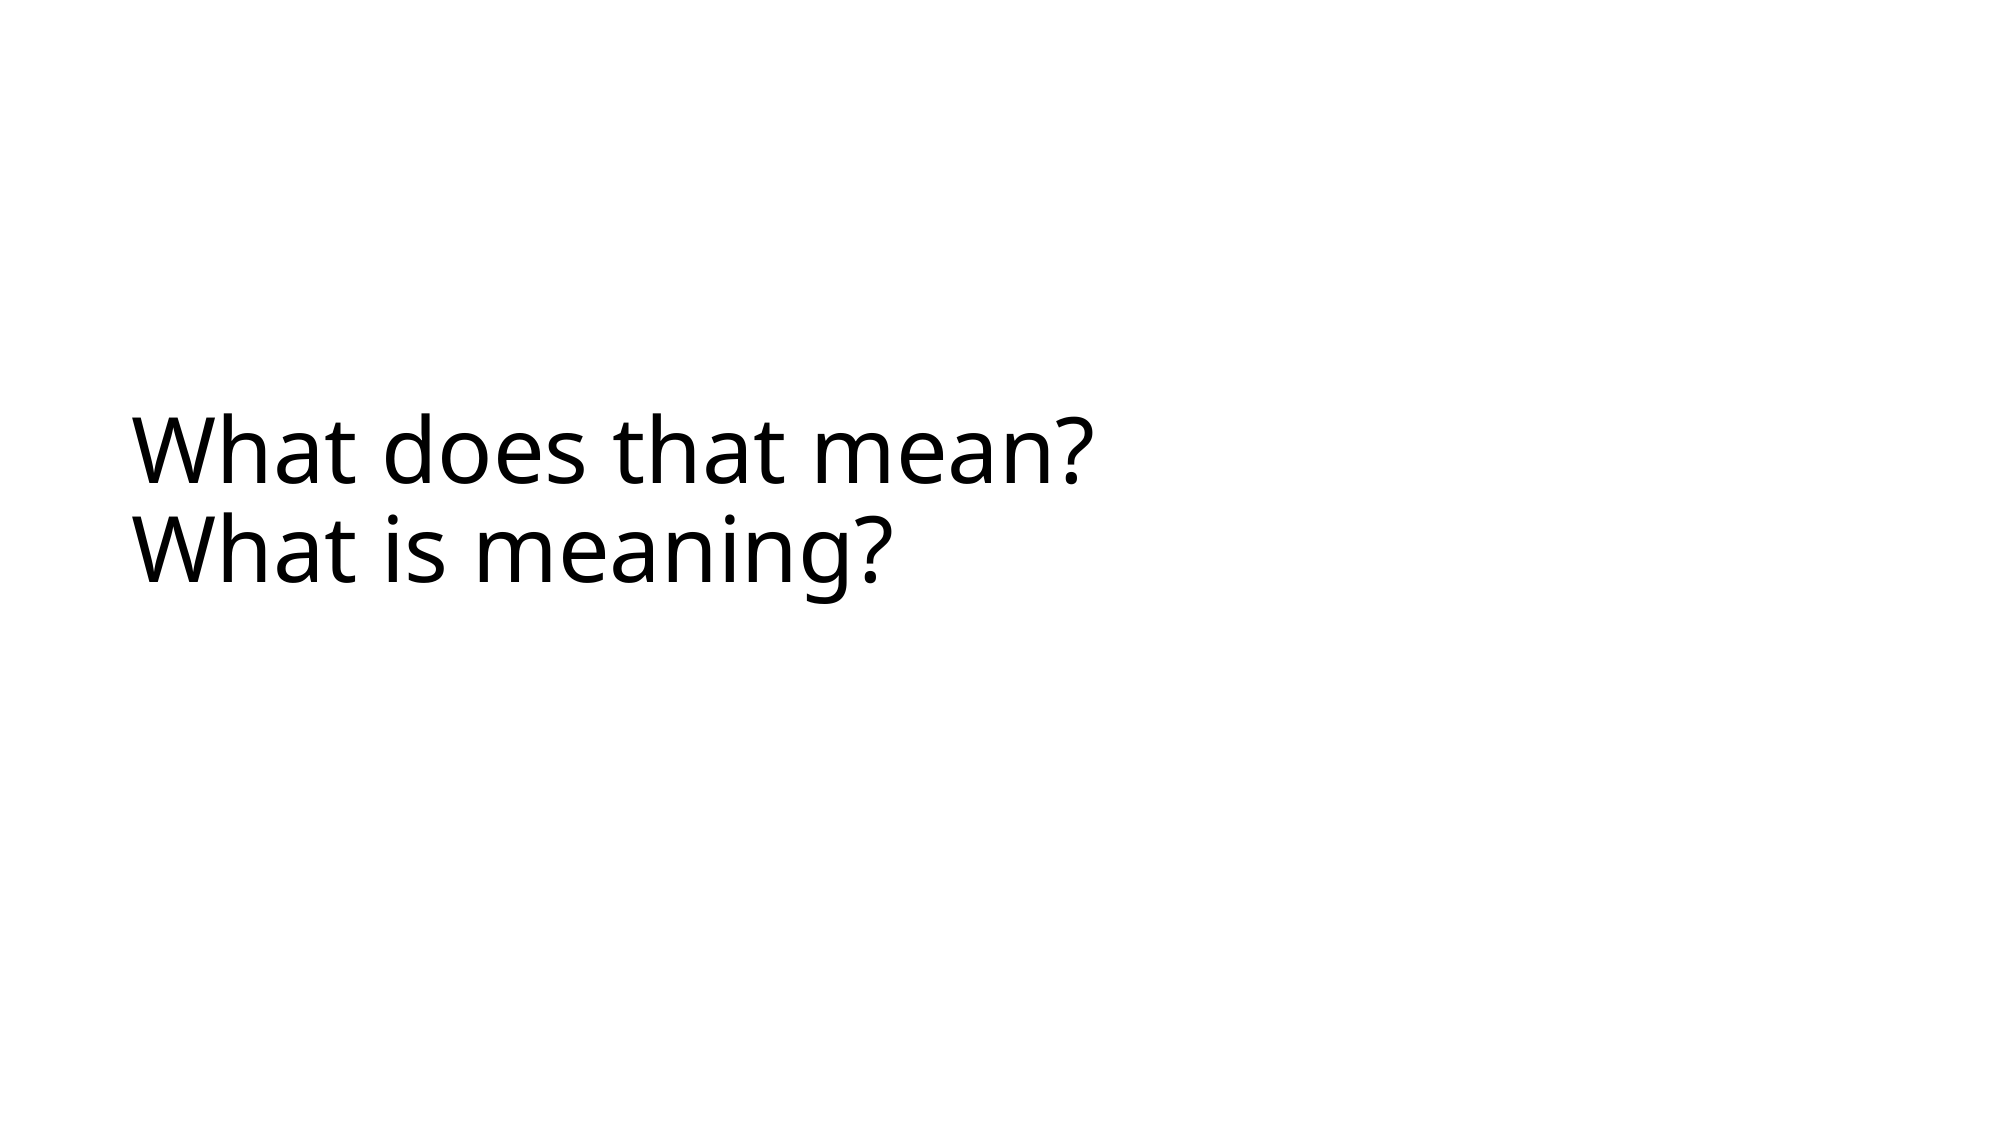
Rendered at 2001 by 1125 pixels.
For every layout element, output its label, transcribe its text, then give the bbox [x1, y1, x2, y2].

title What does that mean? What is meaning? [116, 394, 1842, 613]
